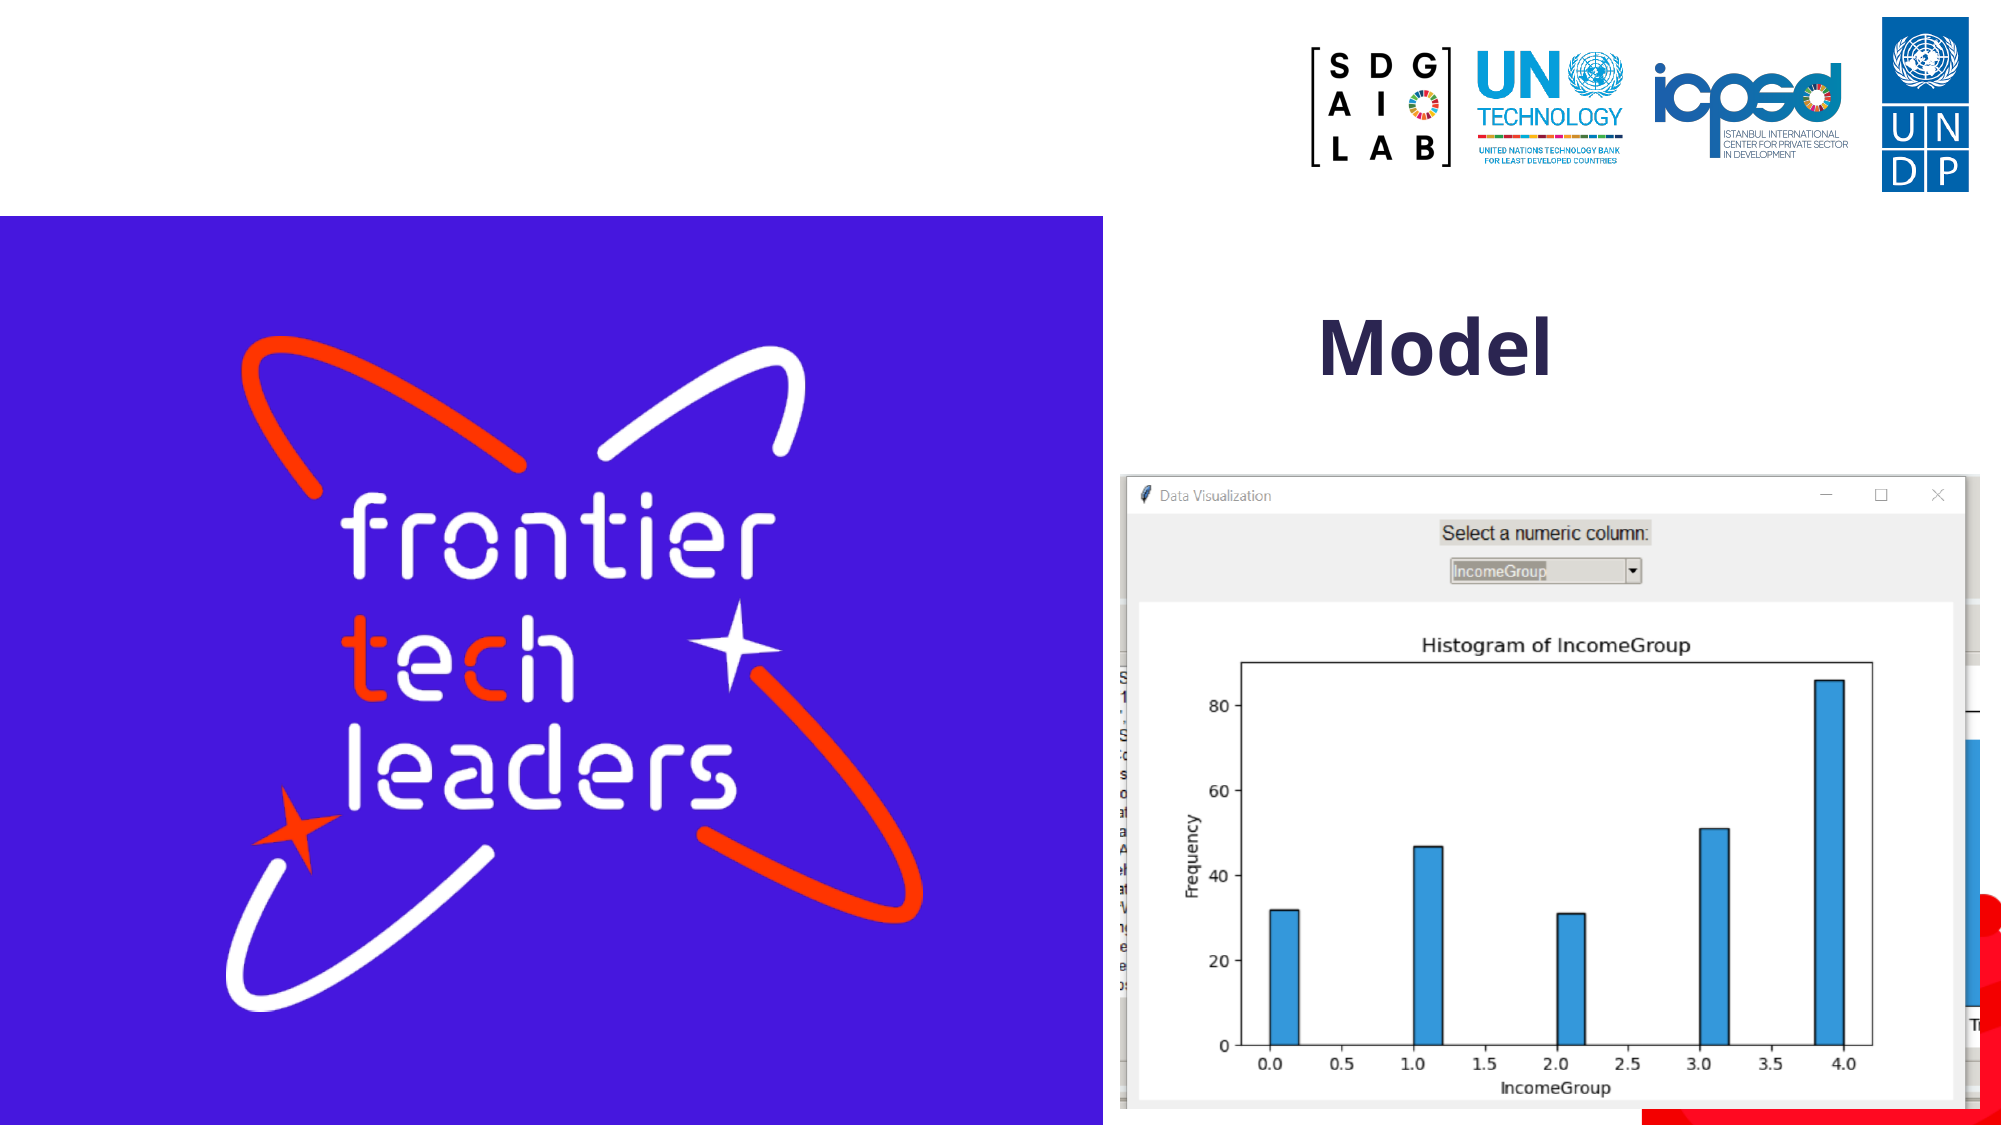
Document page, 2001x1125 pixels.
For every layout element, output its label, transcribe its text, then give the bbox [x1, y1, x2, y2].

text_box [0, 217, 1102, 1125]
picture [1881, 16, 1969, 193]
picture [1655, 63, 1848, 158]
picture [1120, 473, 2001, 1125]
picture [1471, 48, 1630, 170]
text_box Model [1069, 291, 1802, 399]
picture [226, 336, 923, 1013]
picture [1804, 84, 1830, 111]
picture [1306, 40, 1457, 168]
